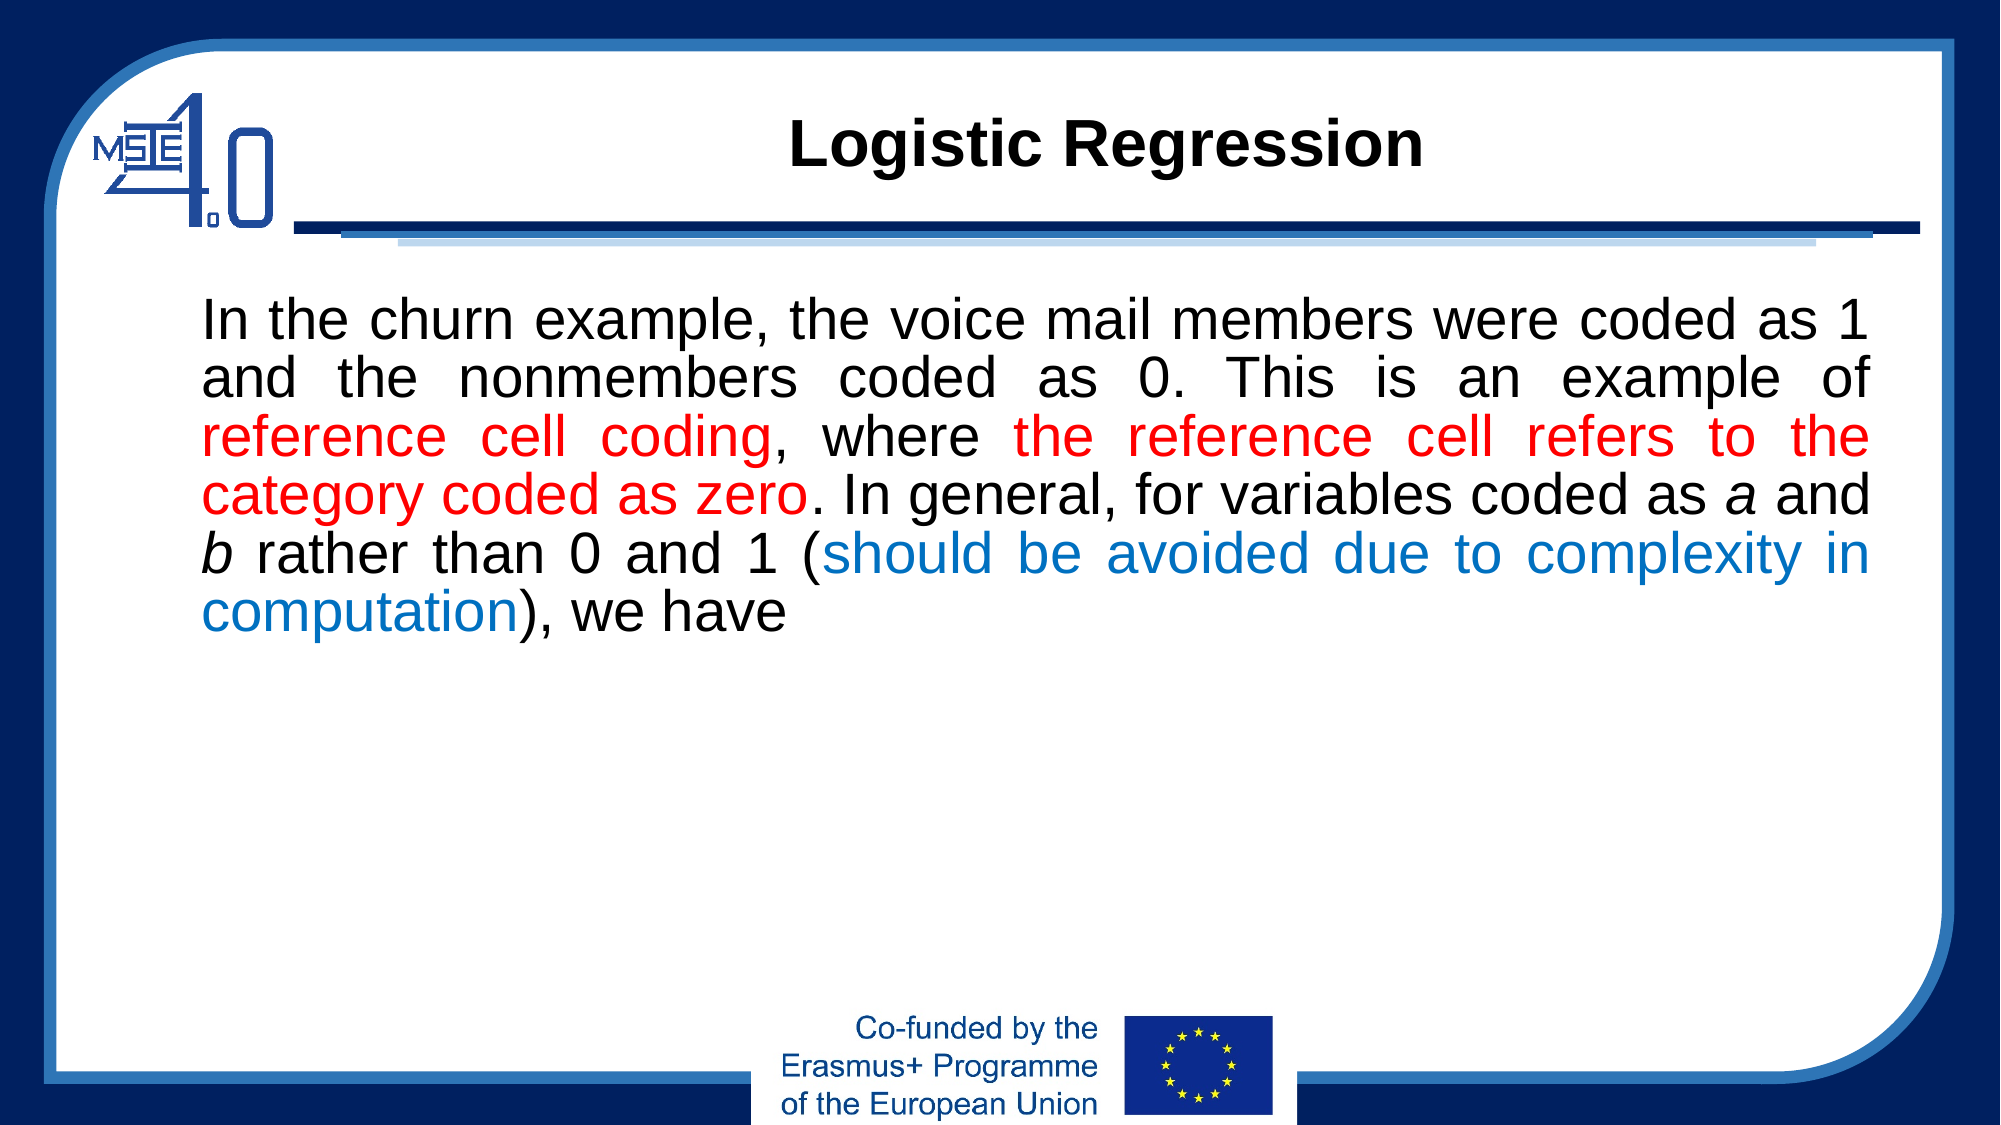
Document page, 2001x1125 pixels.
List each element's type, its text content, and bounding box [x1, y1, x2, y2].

picture [751, 1003, 1298, 1125]
title Logistic Regression [294, 73, 1921, 220]
